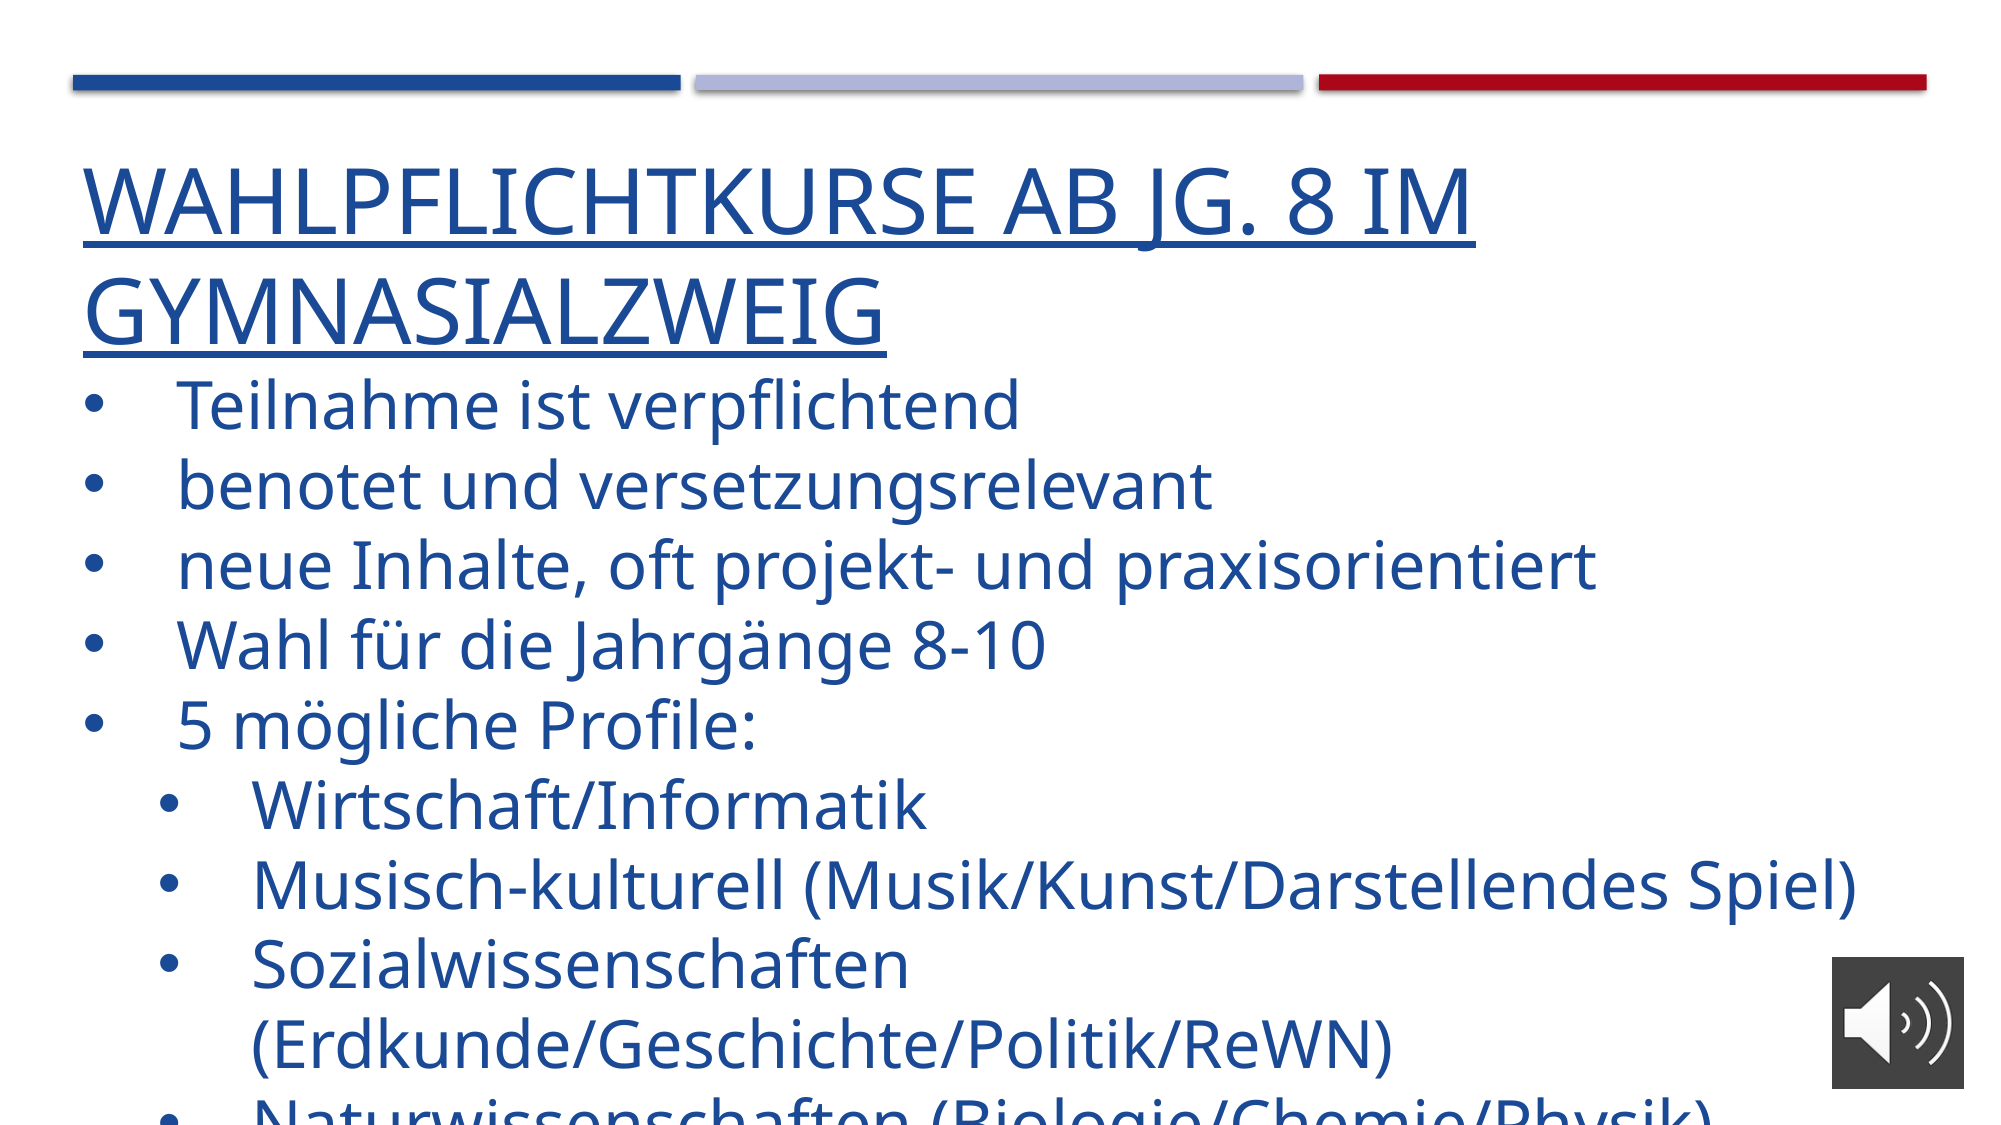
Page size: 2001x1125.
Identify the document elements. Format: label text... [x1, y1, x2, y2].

text_box WAHLPFLICHTKURSE AB JG. 8 IM GYMNASIALZWEIG Teilnahme ist verpflichtend benotet und versetzungsrelevant neue Inhalte, oft projekt- und praxisorientiert Wahl für die Jahrgänge 8-10 5 mögliche Profile: Wirtschaft/Informatik Musisch-kulturell (Musik/Kunst/Darstellendes Spiel) Sozialwissenschaften (Erdkunde/Geschichte/Politik/ReWN) Naturwissenschaften (Biologie/Chemie/Physik) Französisch als 3. Fremdsprache [67, 135, 1920, 1125]
picture [1830, 955, 1966, 1091]
